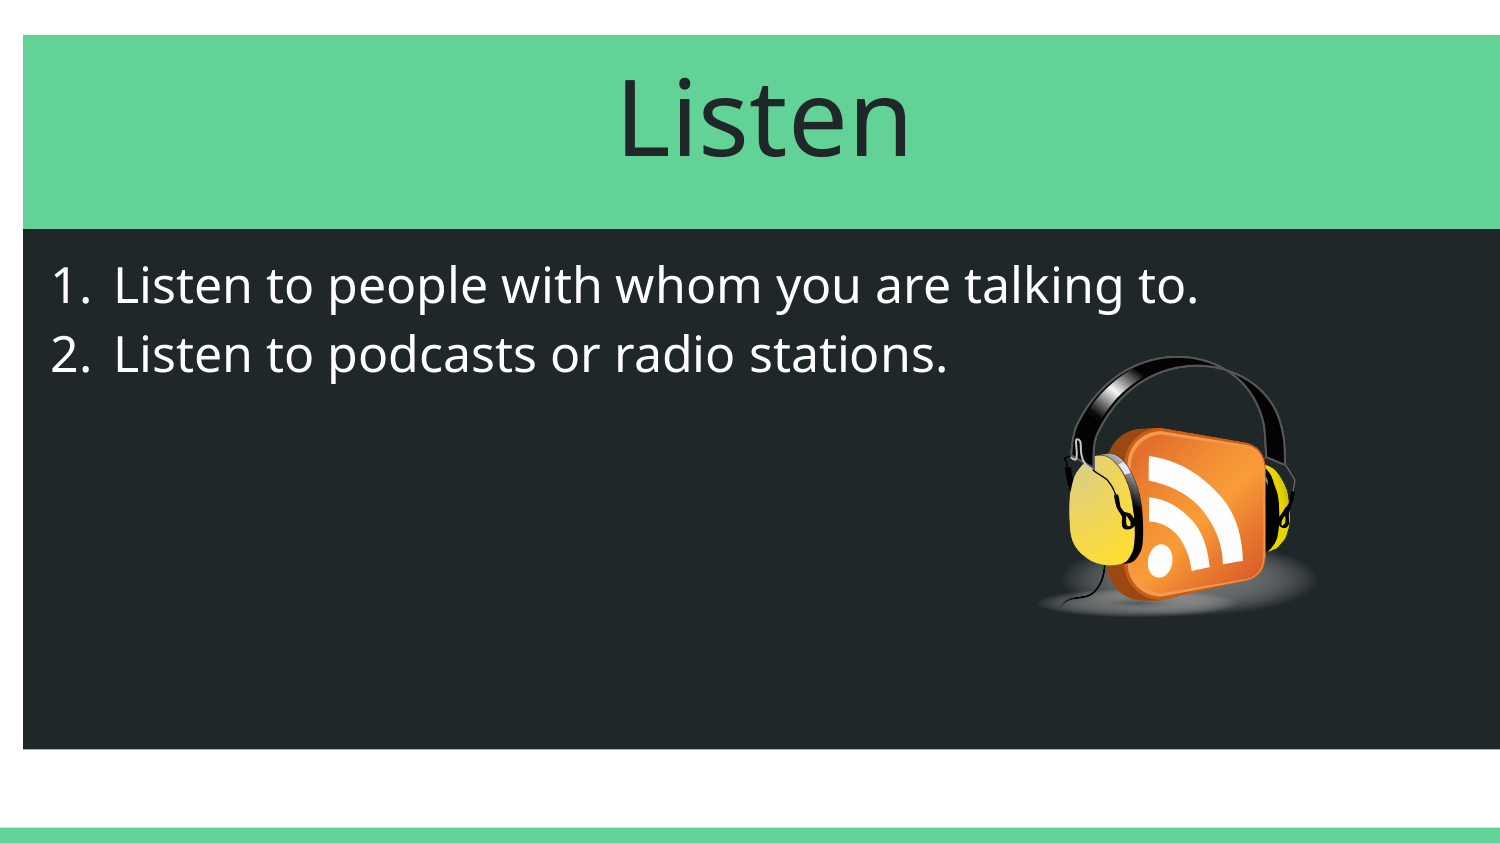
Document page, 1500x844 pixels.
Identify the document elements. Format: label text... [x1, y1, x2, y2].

title Listen [23, 34, 1500, 229]
picture [977, 328, 1387, 738]
list Listen to people with whom you are talking to. Listen to podcasts or radio stations. [23, 229, 1500, 750]
